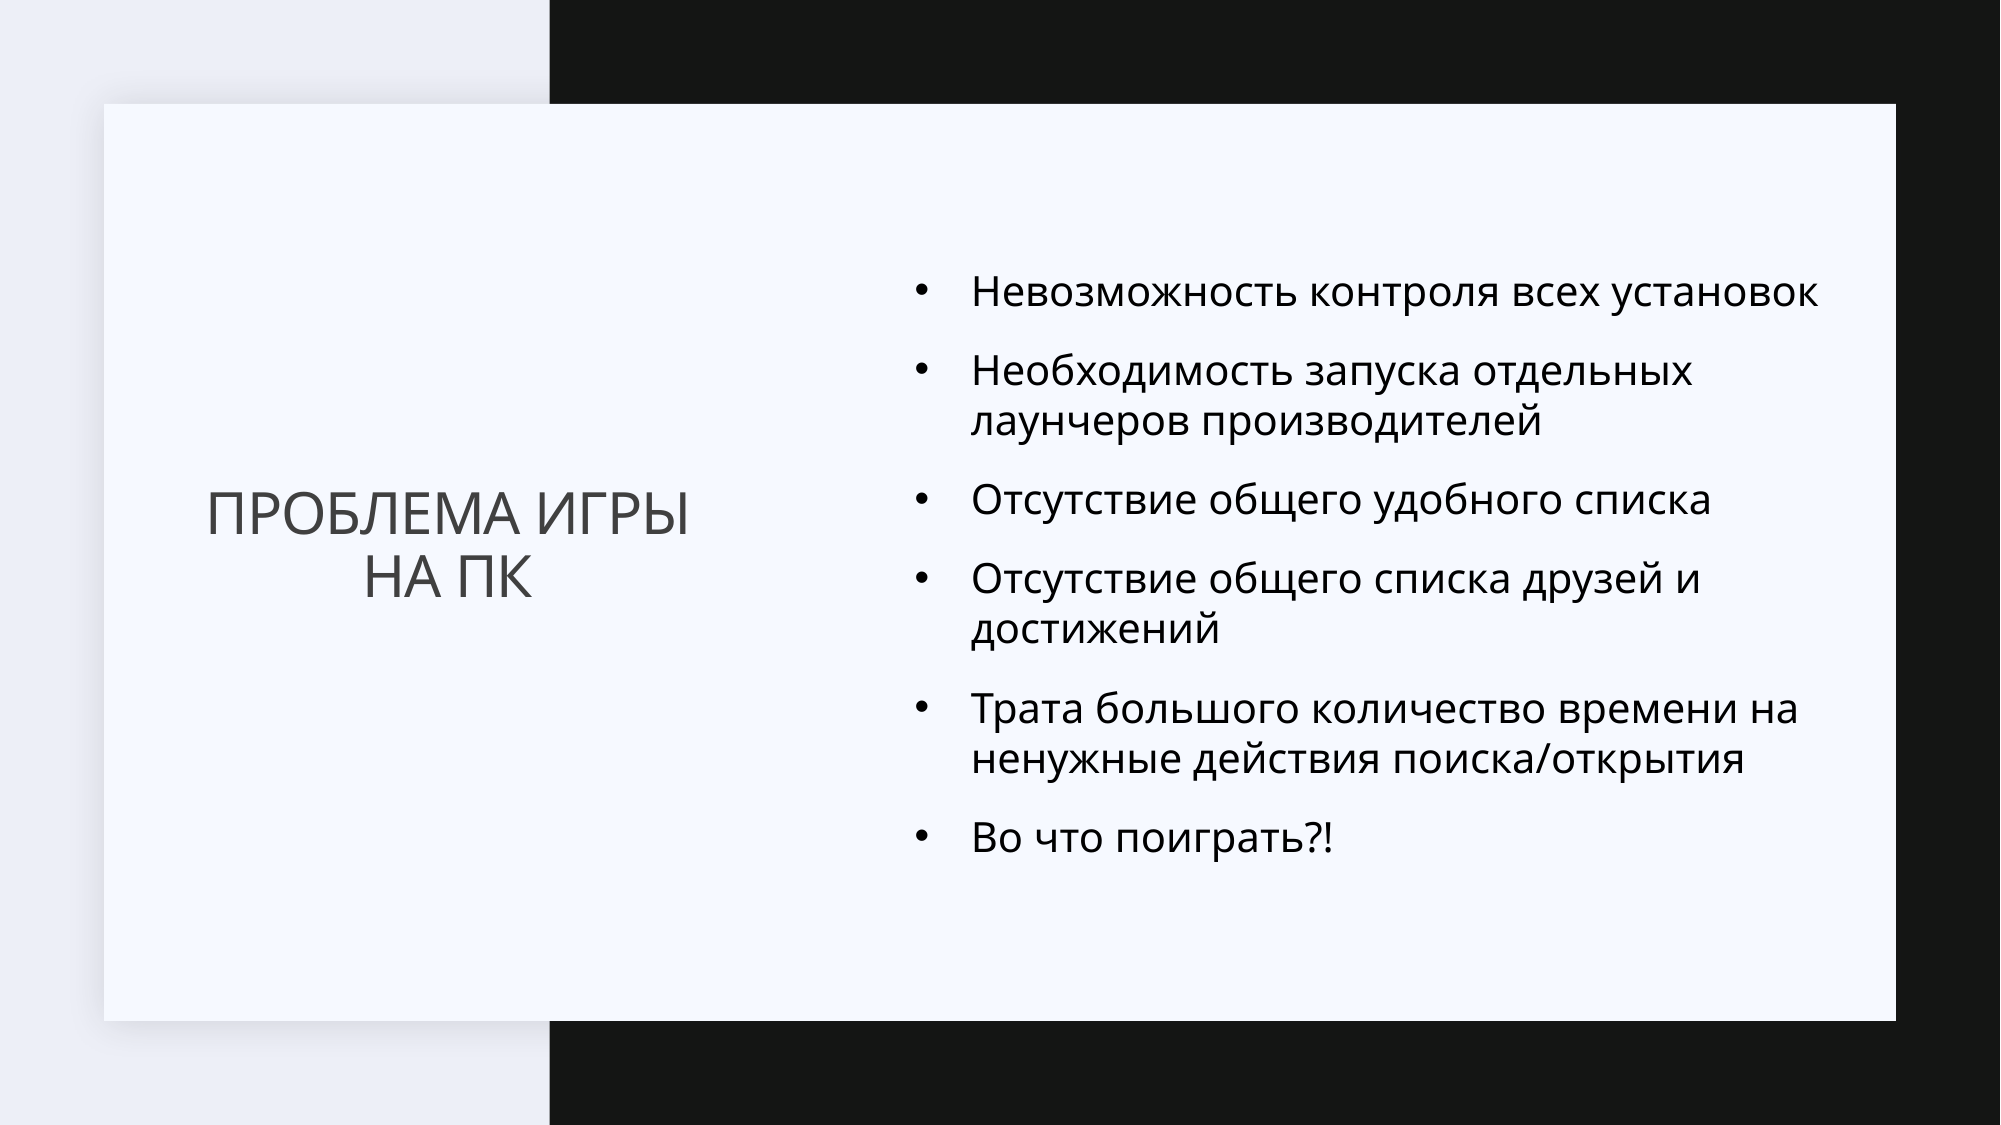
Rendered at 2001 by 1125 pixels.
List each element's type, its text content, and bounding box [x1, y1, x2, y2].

text_box Проблема игры на пк [181, 441, 714, 654]
list Невозможность контроля всех установок Необходимость запуска отдельных лаунчеров производителей Отсутствие общего удобного списка Отсутствие общего списка друзей и достижений Трата большого количество времени на ненужные действия поиска/открытия Во что поиграть?! [914, 103, 1896, 1021]
